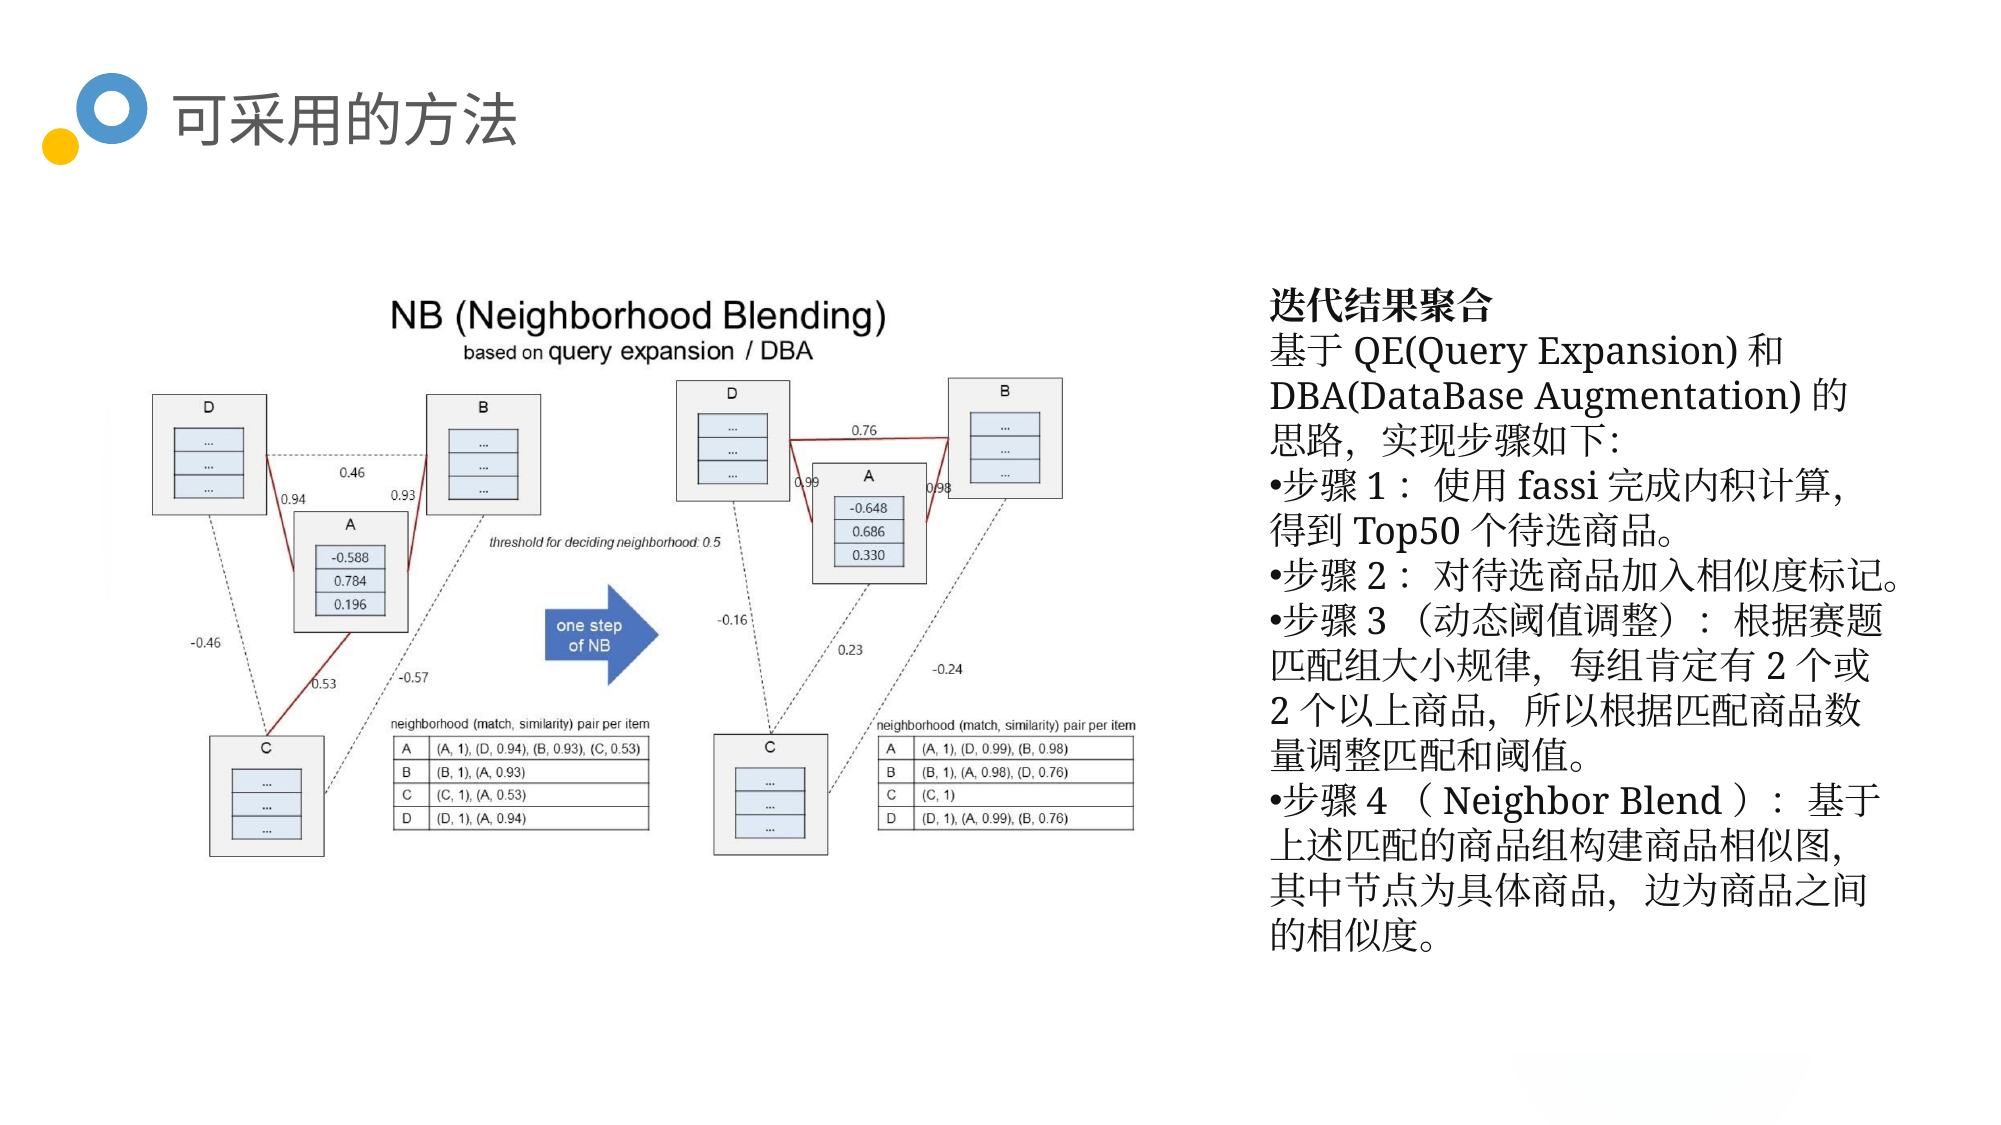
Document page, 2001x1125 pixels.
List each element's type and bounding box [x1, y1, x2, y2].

text_box [42, 72, 577, 166]
picture [111, 274, 1173, 893]
text_box [1207, 165, 1946, 1052]
